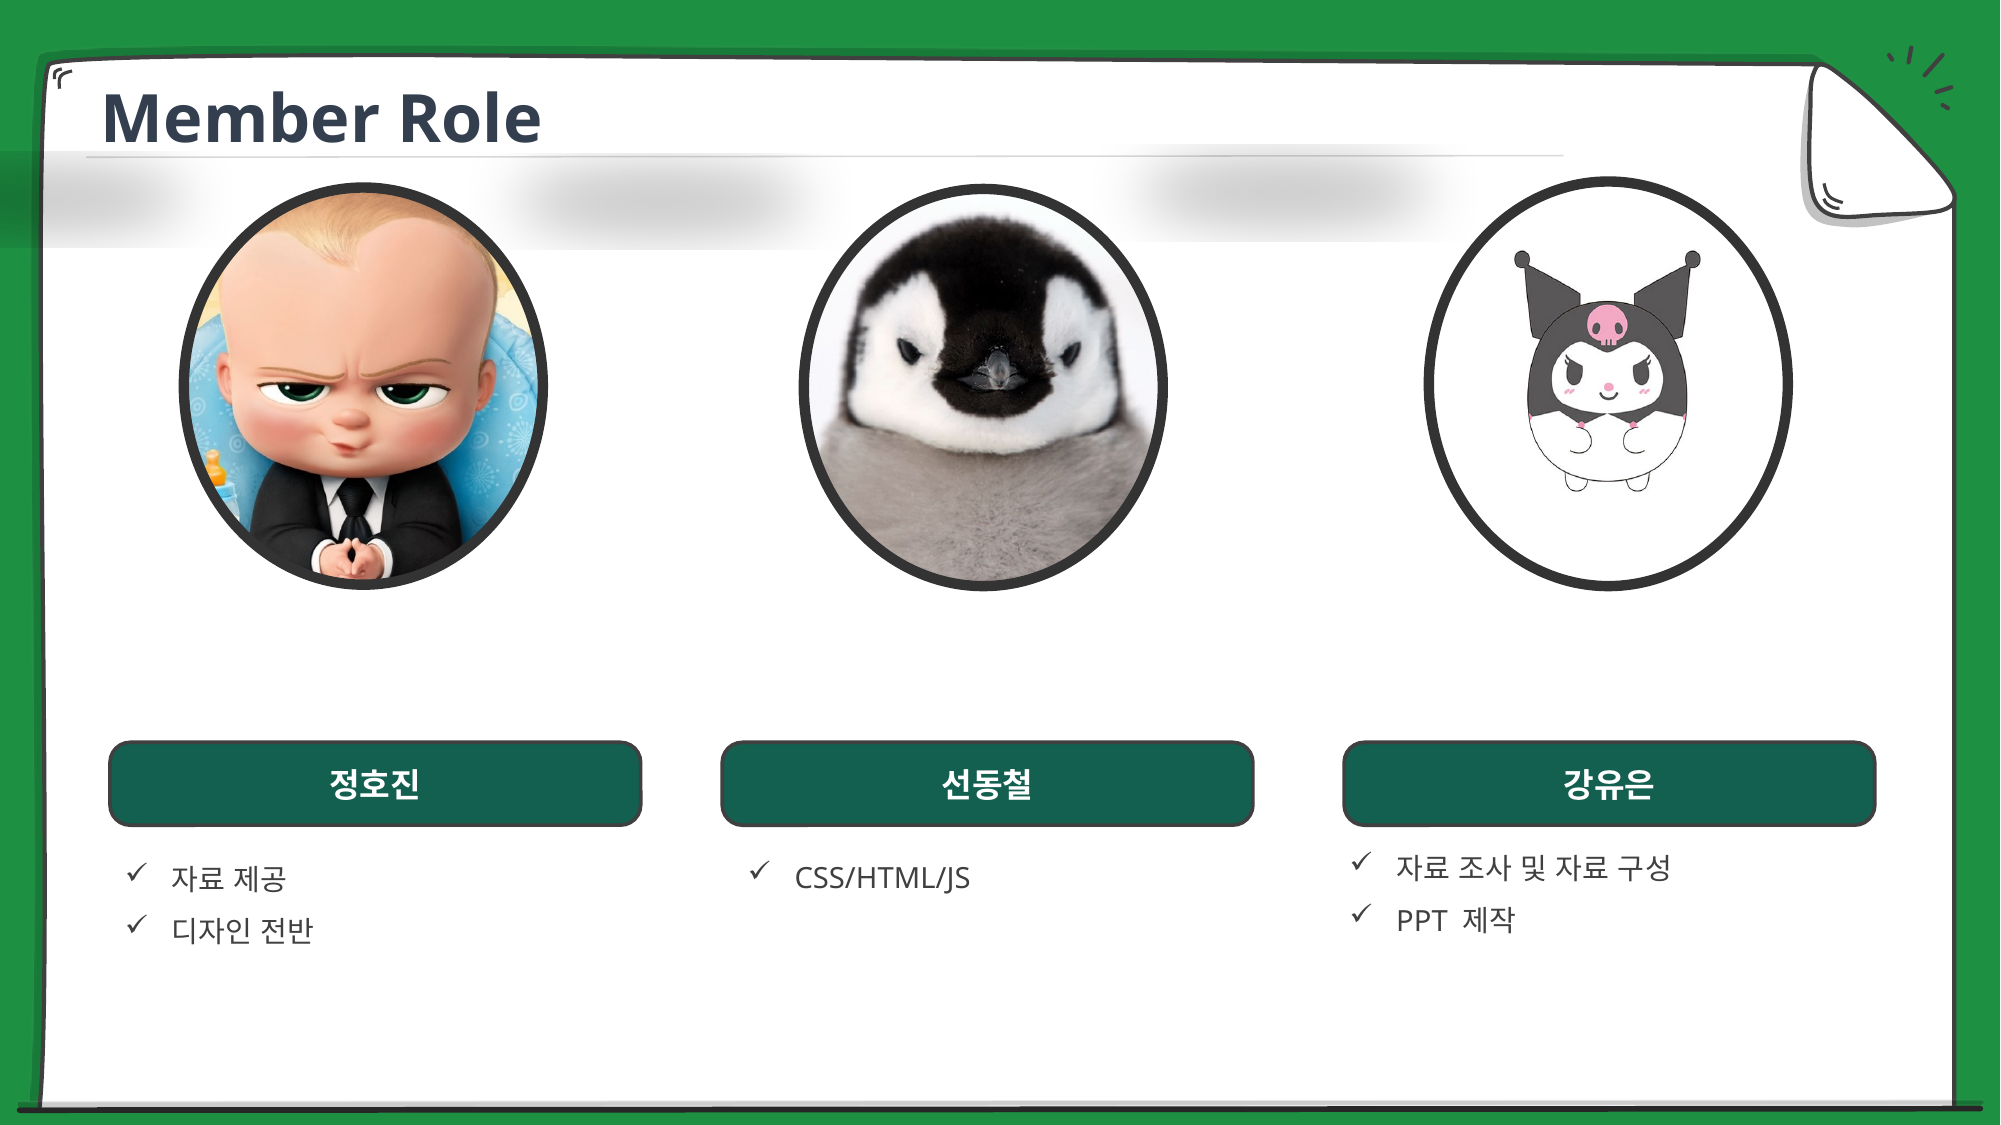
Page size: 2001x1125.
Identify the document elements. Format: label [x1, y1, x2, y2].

text_box [19, 55, 1981, 1111]
text_box [1888, 47, 1952, 109]
picture [183, 187, 543, 585]
picture [803, 188, 1163, 587]
picture [1428, 181, 1788, 587]
